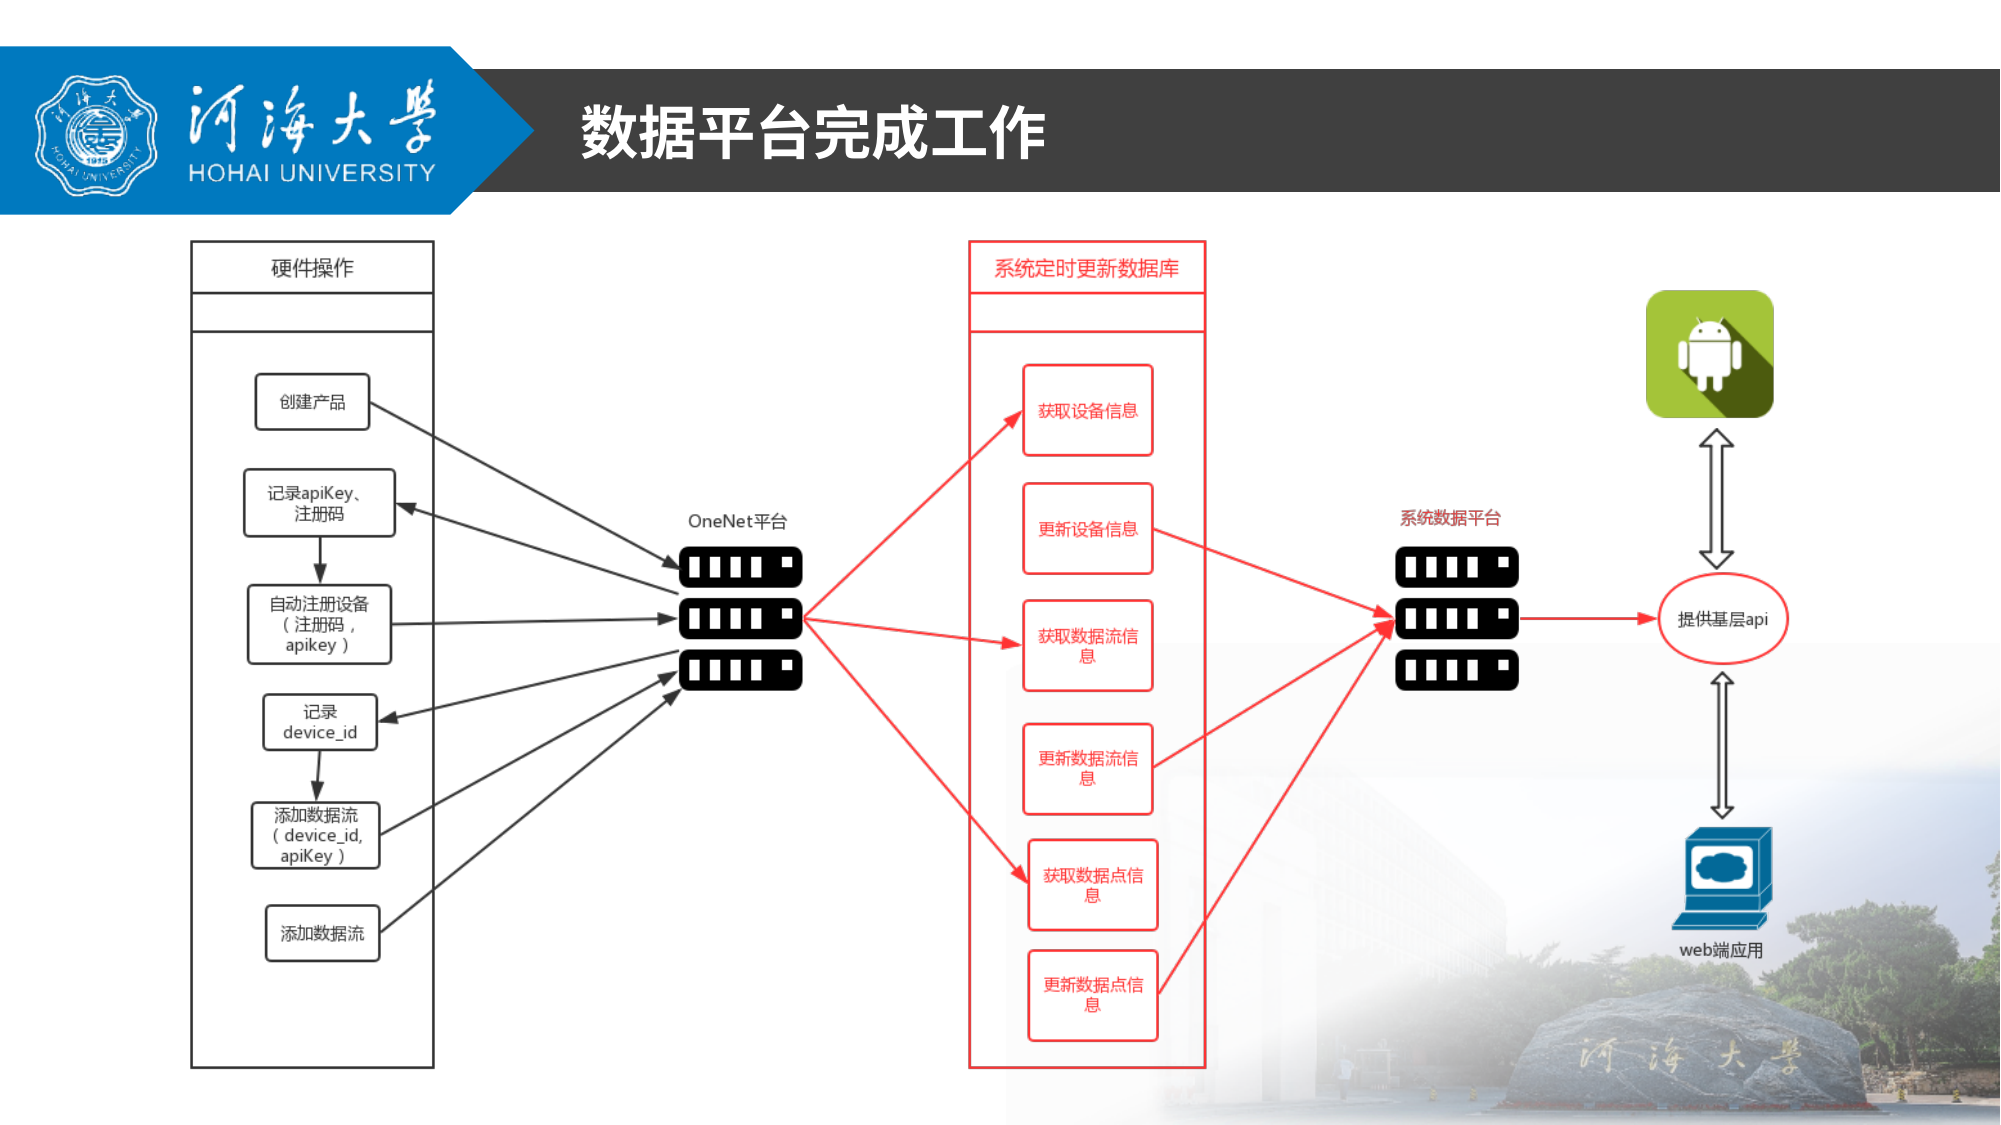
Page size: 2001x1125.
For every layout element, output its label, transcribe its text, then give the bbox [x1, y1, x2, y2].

picture [130, 180, 2000, 1125]
list 数据平台完成工作 [565, 91, 1656, 180]
